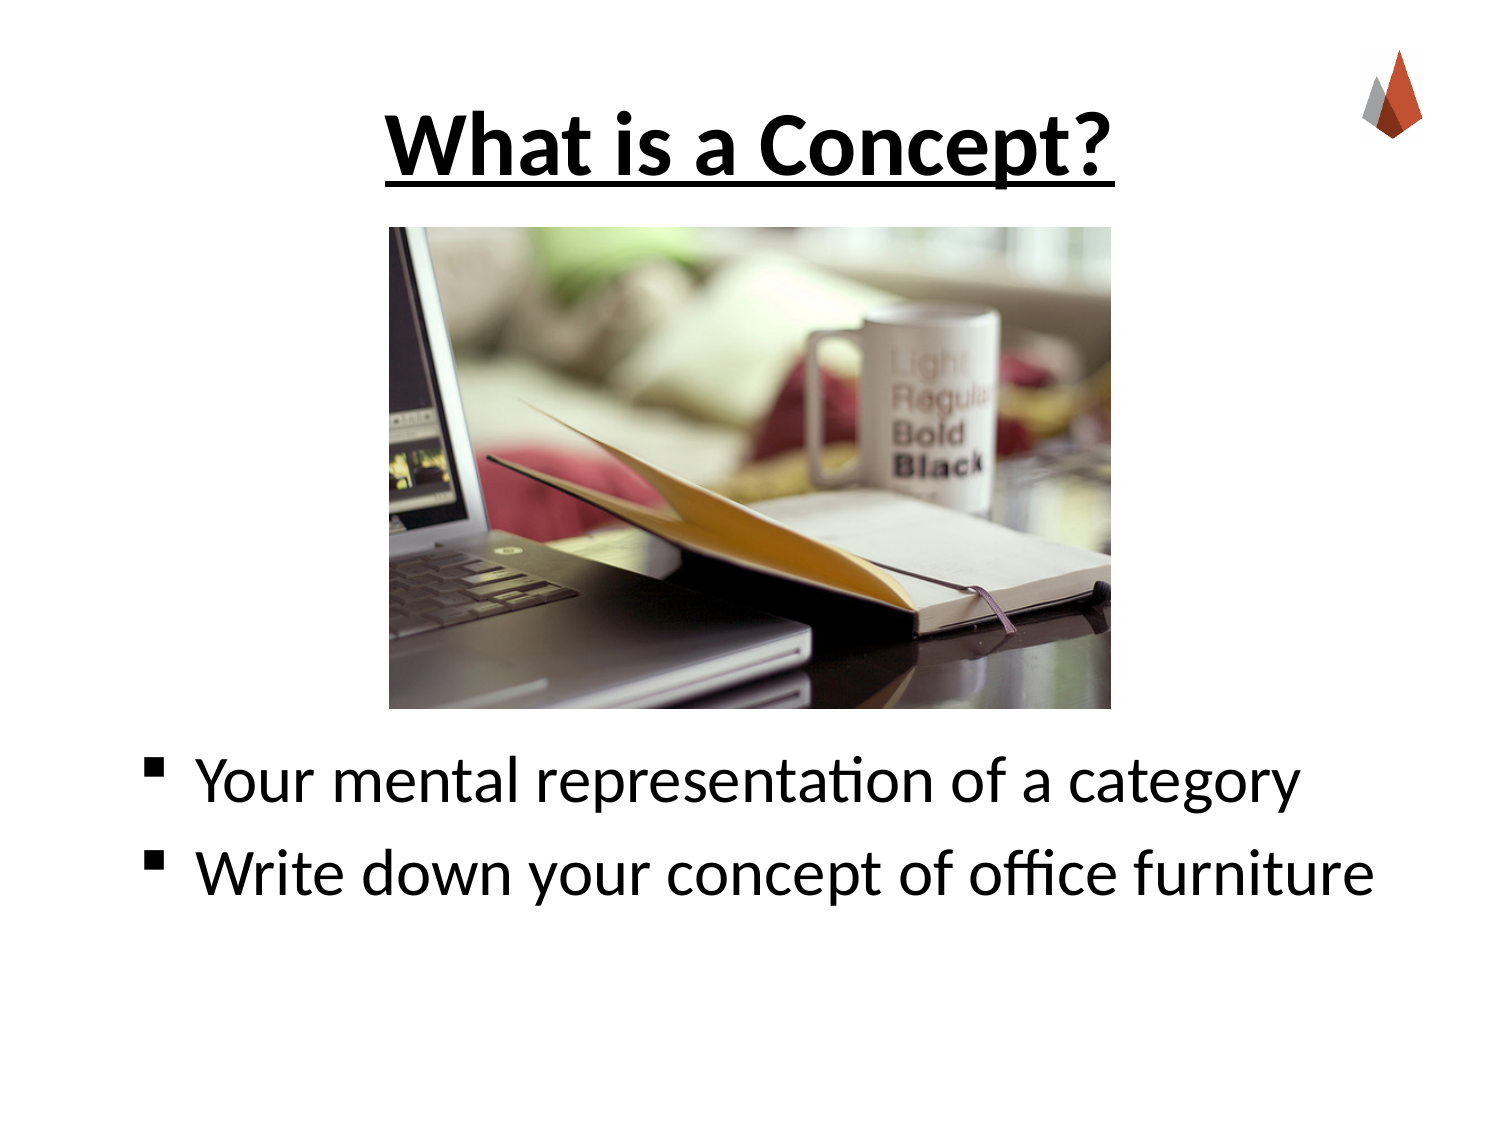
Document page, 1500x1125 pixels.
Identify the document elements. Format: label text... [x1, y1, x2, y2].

title What is a Concept? [75, 45, 1425, 233]
picture [388, 227, 1112, 709]
list Your mental representation of a category Write down your concept of office furniture [123, 727, 1474, 1038]
